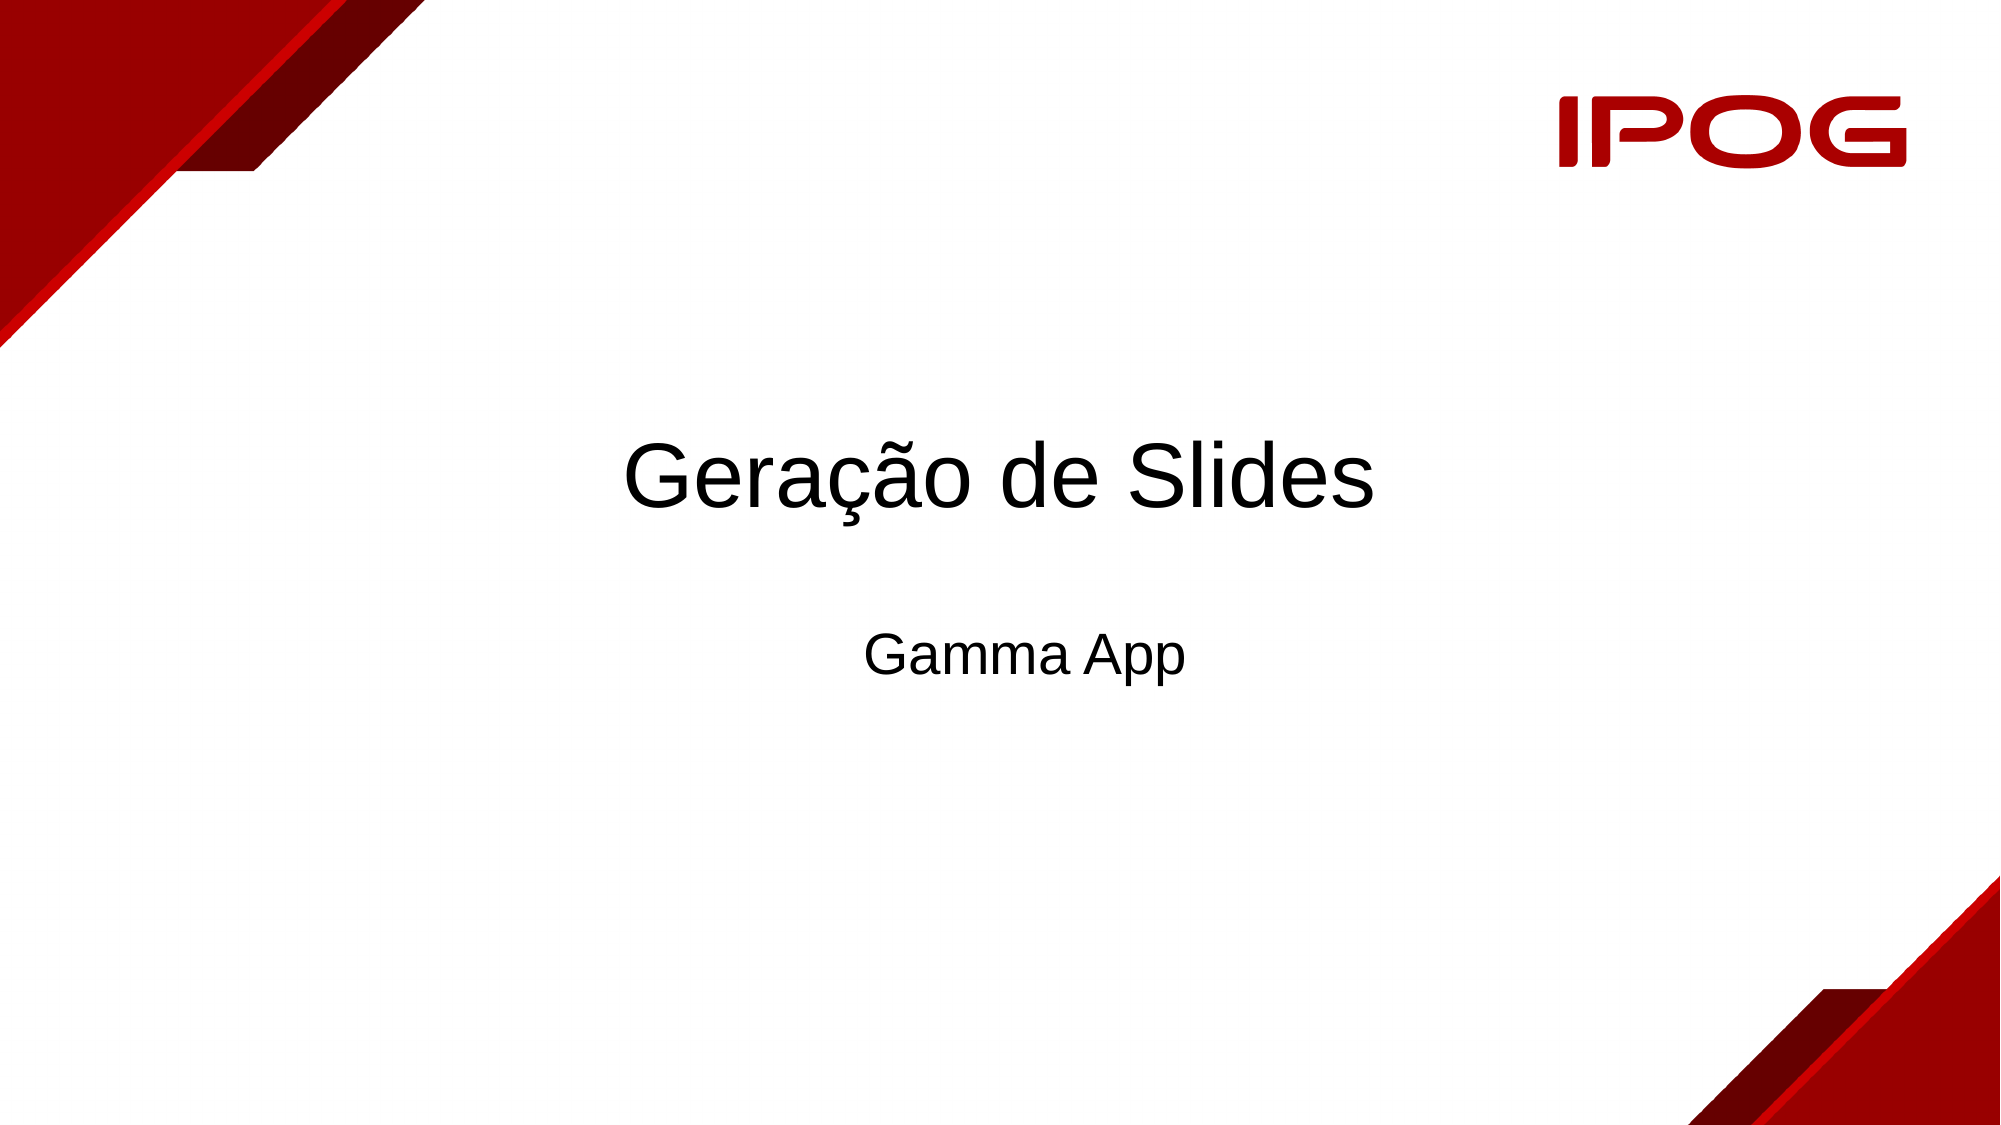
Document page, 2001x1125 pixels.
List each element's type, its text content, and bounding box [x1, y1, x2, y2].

title Geração de Slides [137, 369, 1863, 587]
list Gamma App [437, 616, 1614, 755]
picture [0, 0, 2000, 1125]
